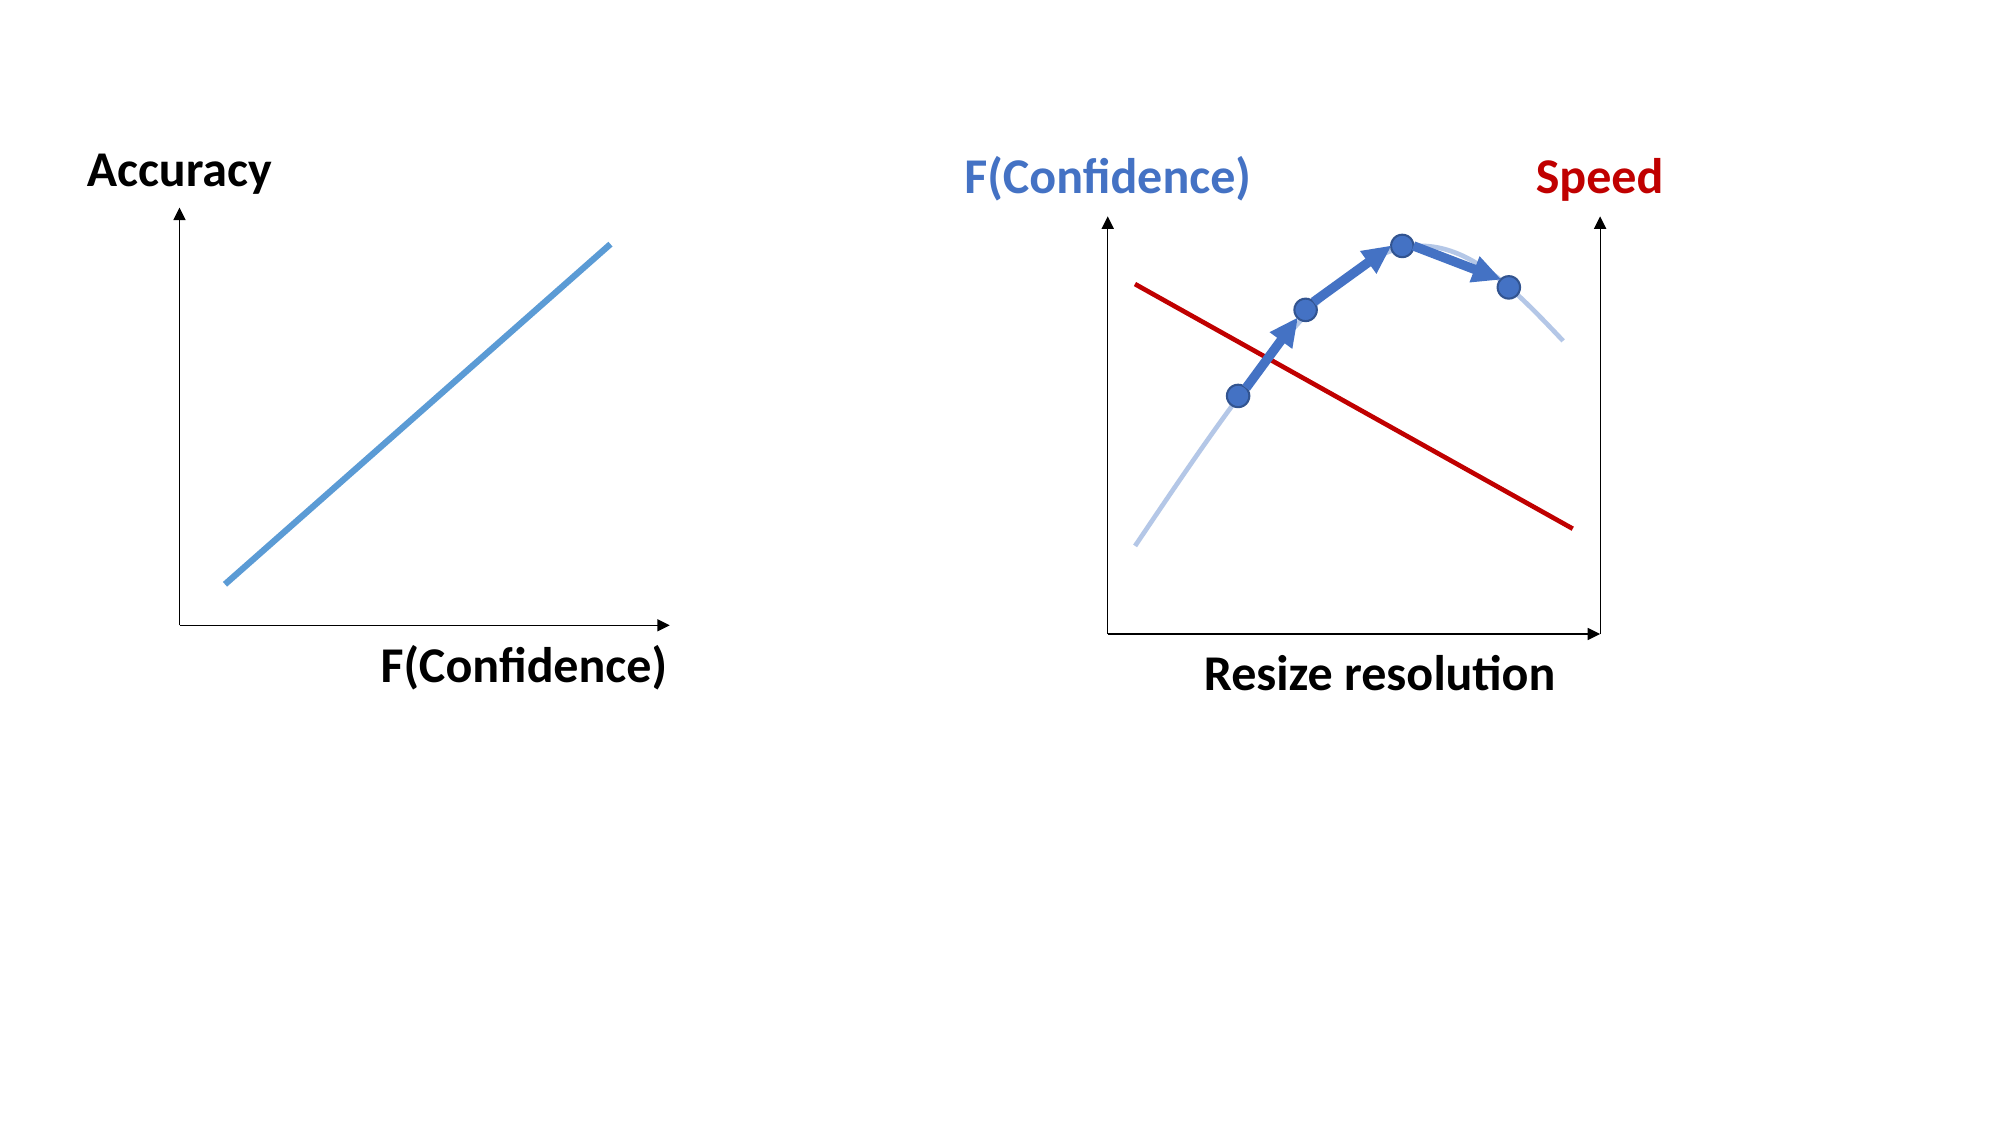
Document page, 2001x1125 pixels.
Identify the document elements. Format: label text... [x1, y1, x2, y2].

text_box [1293, 297, 1318, 323]
text_box Resize resolution [1188, 635, 1571, 708]
text_box Accuracy [70, 128, 290, 204]
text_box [224, 244, 611, 585]
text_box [1246, 317, 1298, 388]
text_box [1225, 383, 1251, 409]
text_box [1413, 245, 1501, 280]
text_box F(Confidence) [947, 136, 1268, 212]
text_box [1134, 253, 1564, 547]
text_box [1313, 245, 1391, 302]
text_box [1134, 283, 1246, 348]
text_box [1386, 425, 1574, 530]
text_box F(Confidence) [365, 625, 683, 700]
text_box [1496, 275, 1522, 300]
text_box [1390, 233, 1414, 259]
text_box Speed [1521, 136, 1679, 212]
